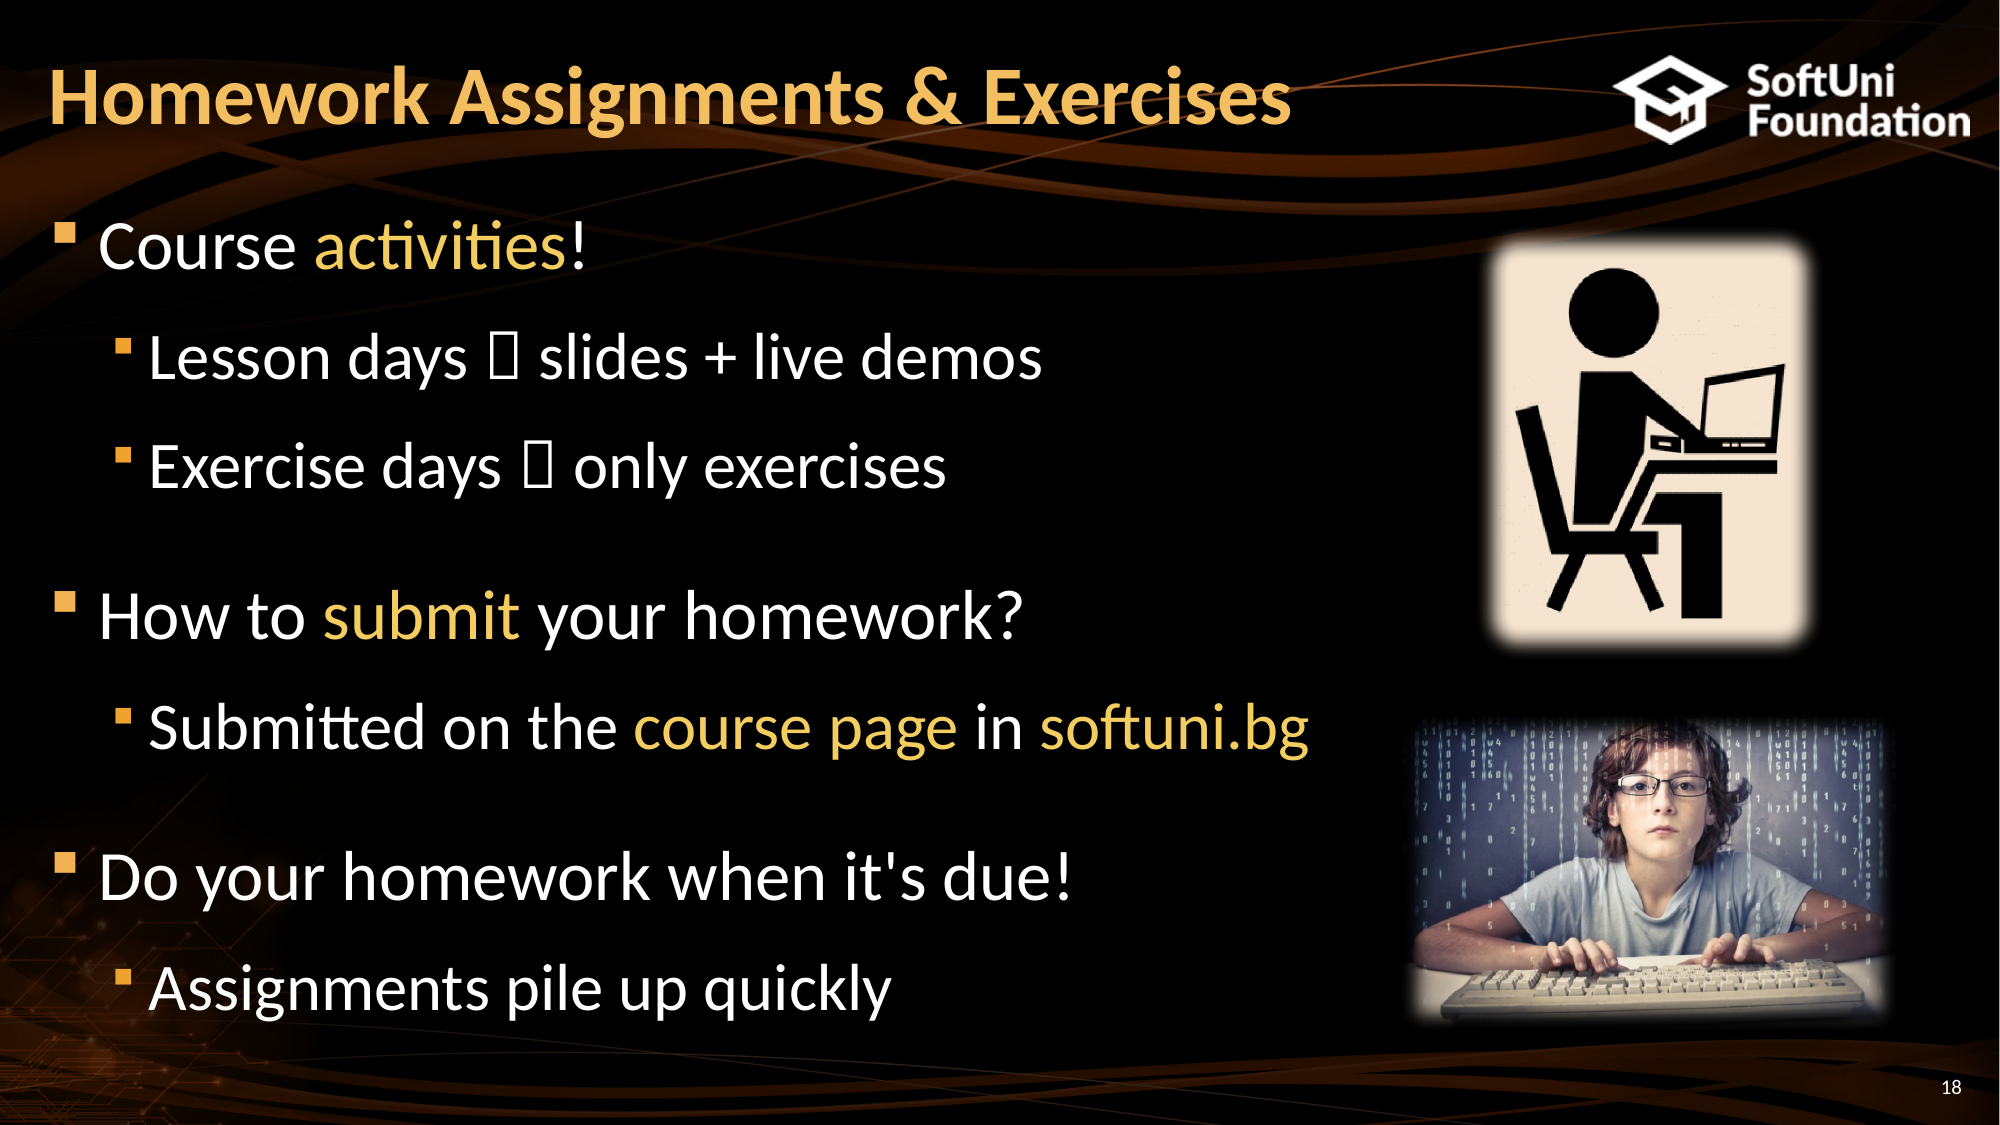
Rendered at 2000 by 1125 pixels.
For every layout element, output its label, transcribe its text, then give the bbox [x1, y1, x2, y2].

title Homework Assignments & Exercises [30, 6, 1602, 189]
picture [0, 0, 2000, 1125]
list Course activities! Lesson days  slides + live demos Exercise days  only exercises How to submit your homework? Submitted on the course page in softuni.bg Do your homework when it's due! Assignments pile up quickly [31, 188, 1968, 1103]
